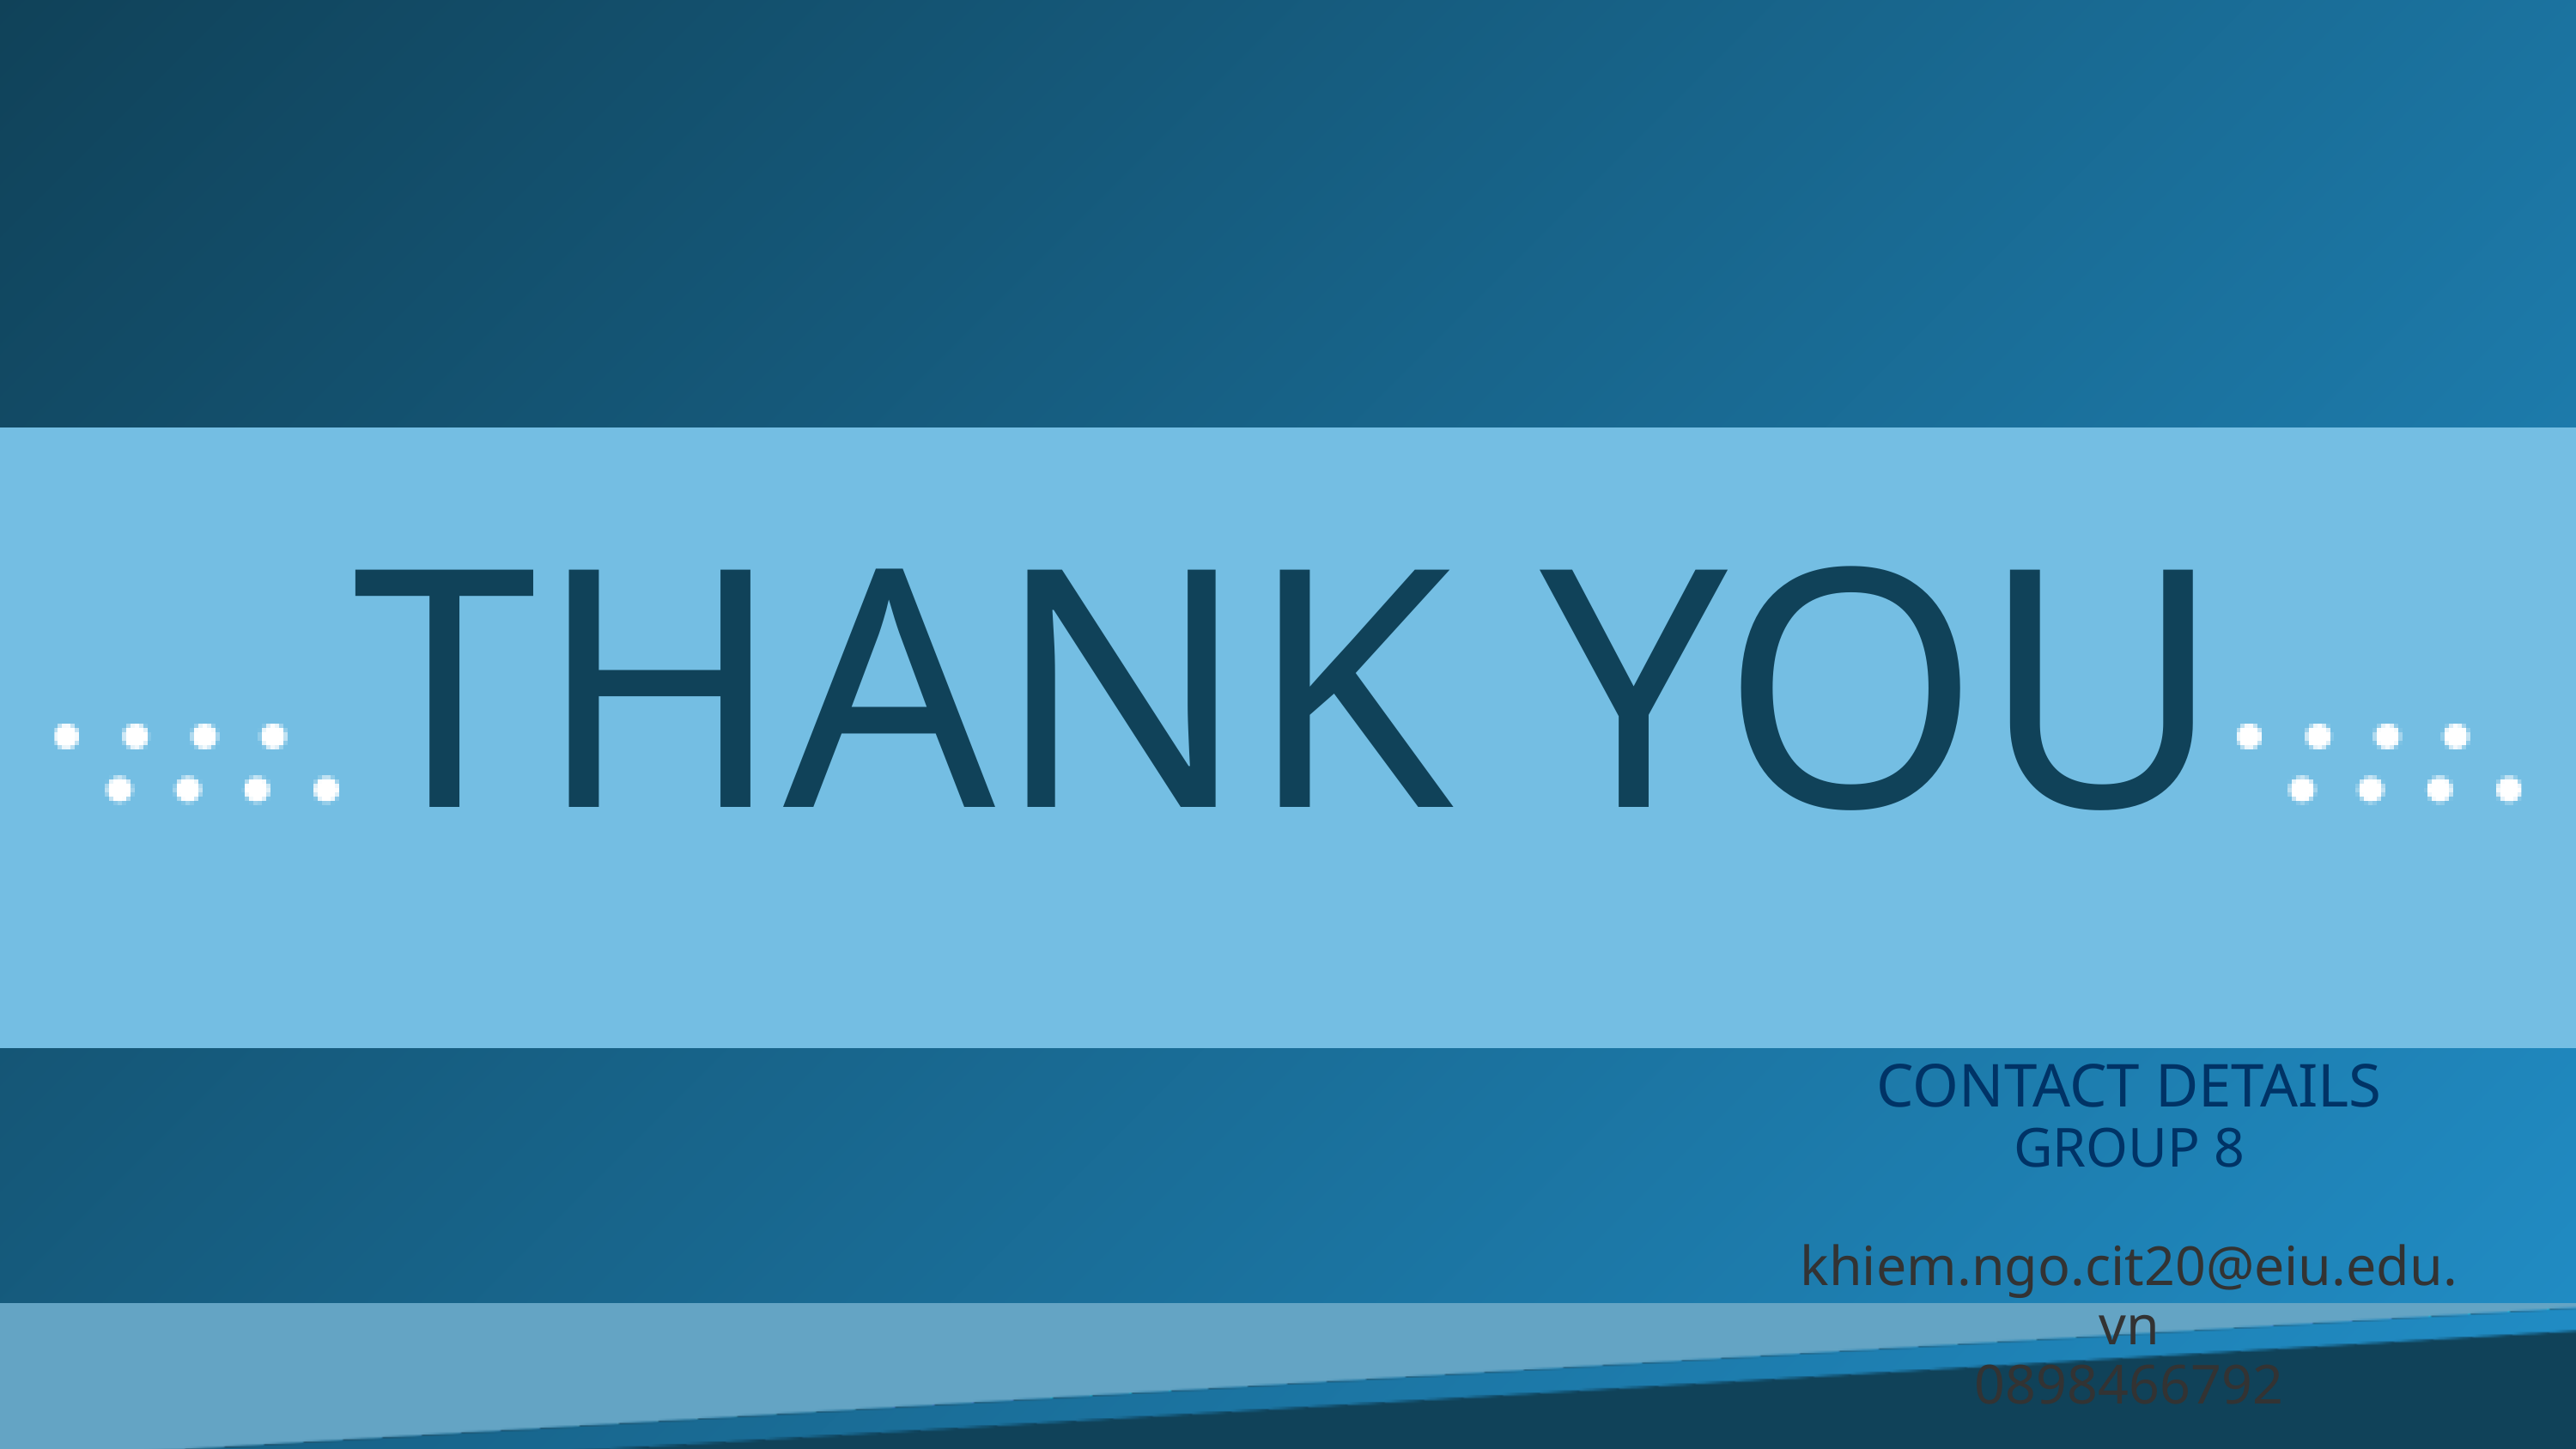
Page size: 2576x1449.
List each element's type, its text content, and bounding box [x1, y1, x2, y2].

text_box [0, 427, 2576, 1049]
text_box [0, 1303, 2576, 1449]
text_box CONTACT DETAILS GROUP 8 khiem.ngo.cit20@eiu.edu.vn 0898466792 [1790, 1058, 2468, 1415]
